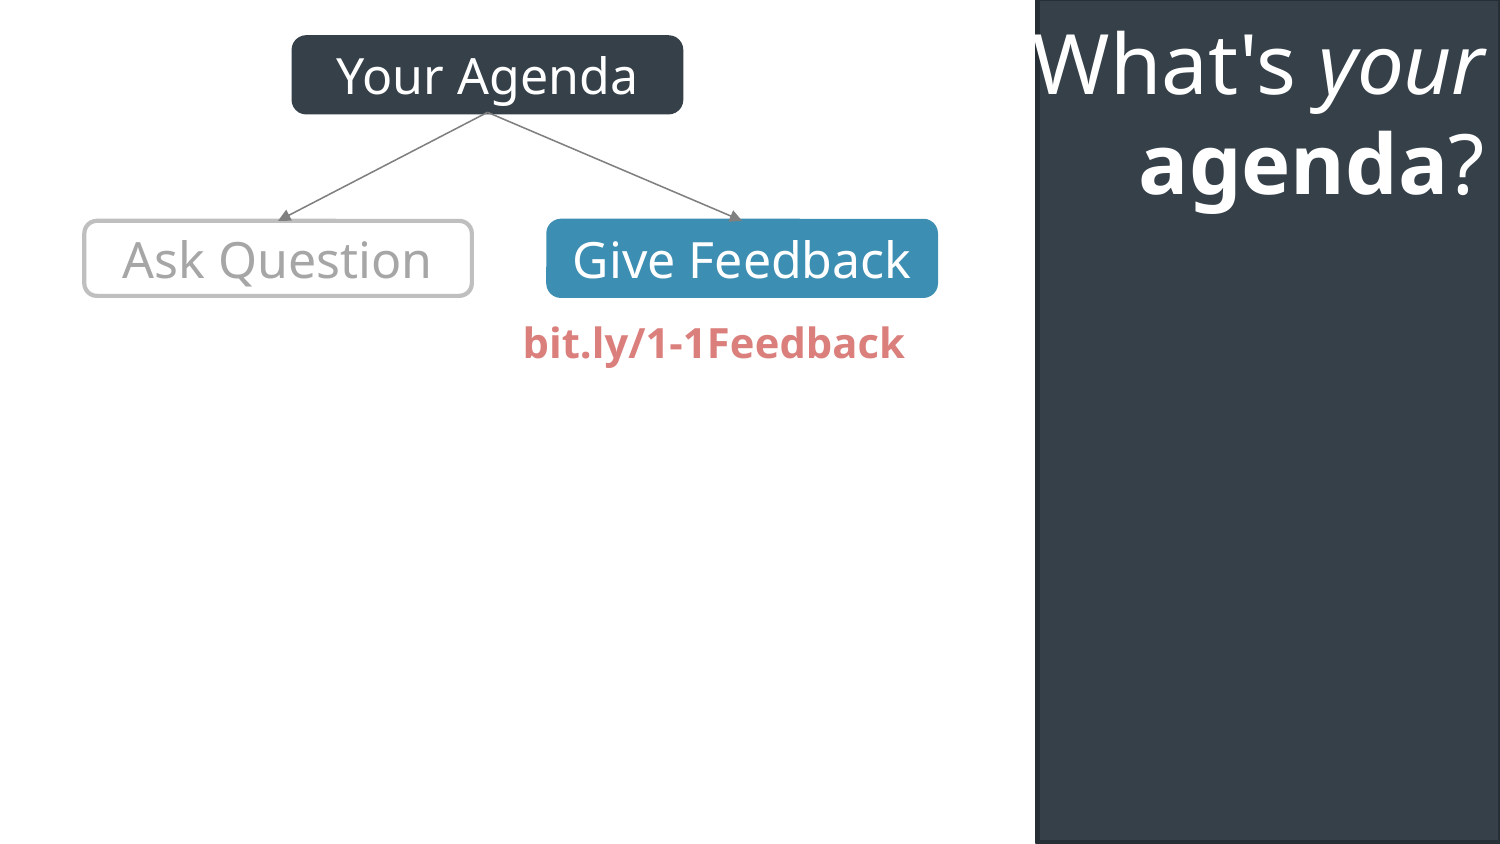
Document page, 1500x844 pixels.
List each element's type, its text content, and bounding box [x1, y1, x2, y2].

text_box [487, 112, 743, 222]
text_box Your Agenda [291, 35, 684, 110]
text_box What's your agenda? [1012, 3, 1500, 219]
text_box Give Feedback [546, 218, 939, 298]
text_box Ask Question [82, 218, 474, 298]
text_box bit.ly/1-1Feedback [468, 309, 921, 375]
text_box [1035, 219, 1500, 844]
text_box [277, 112, 485, 222]
